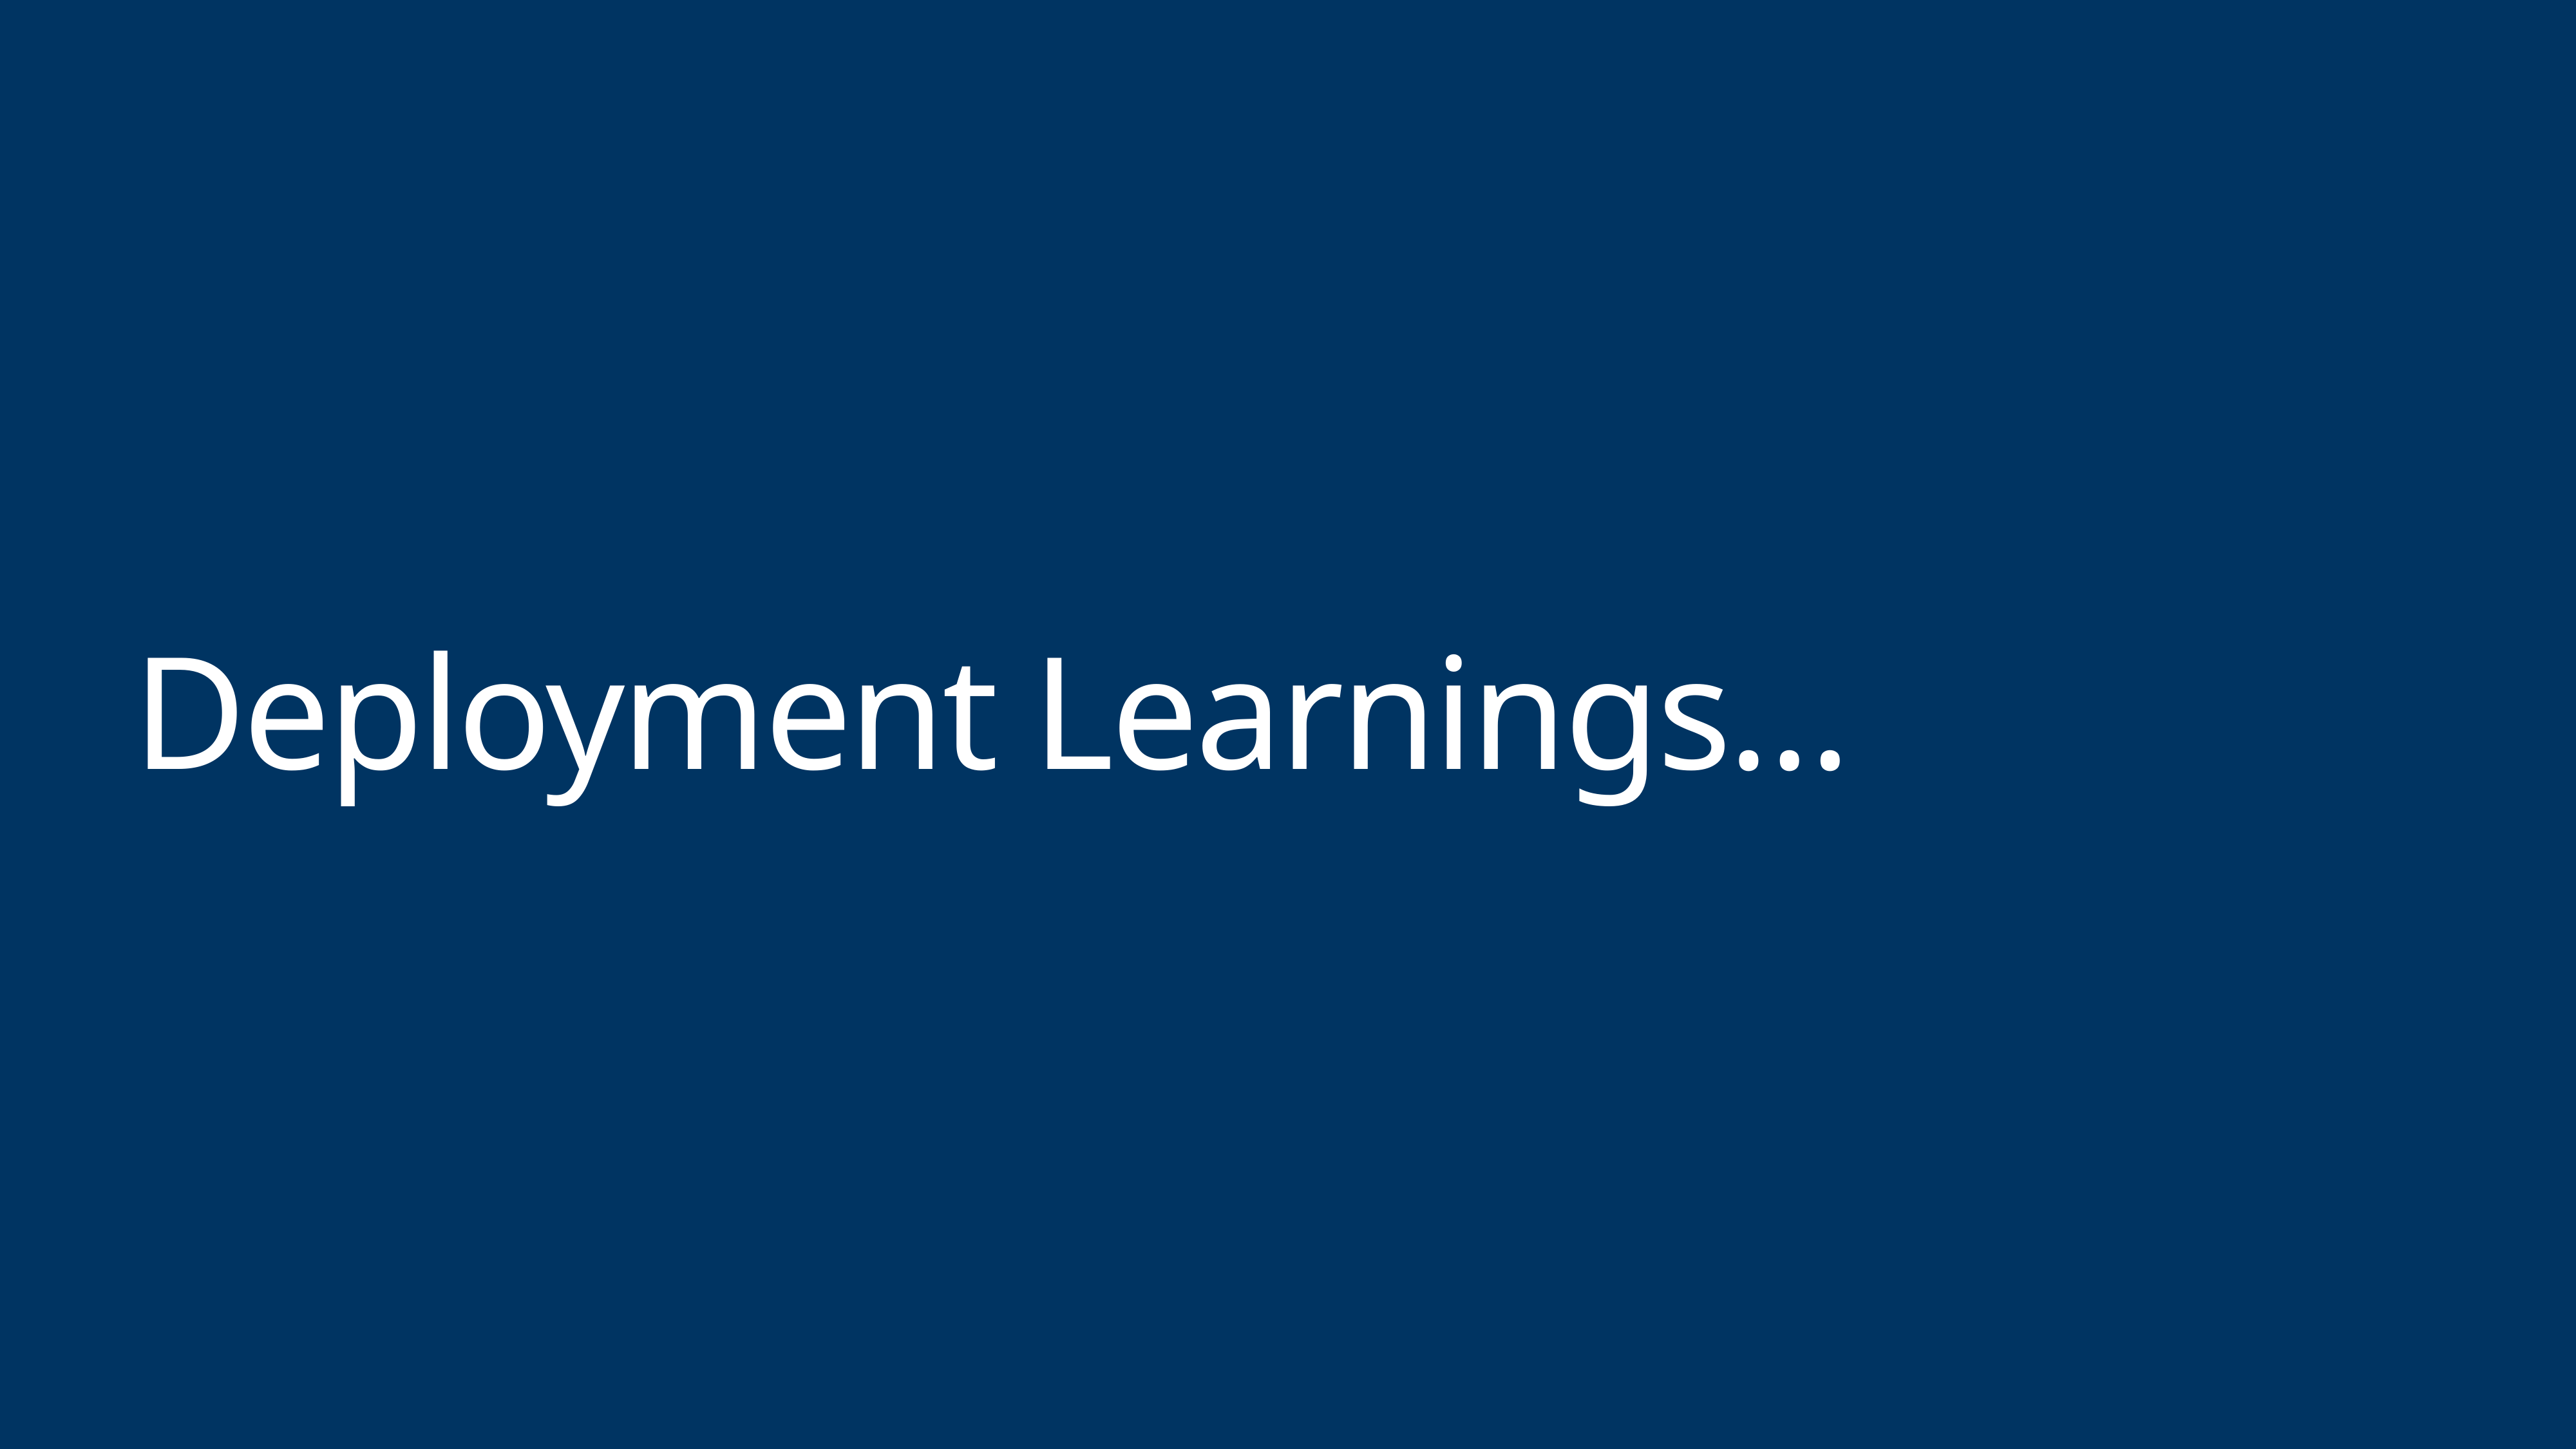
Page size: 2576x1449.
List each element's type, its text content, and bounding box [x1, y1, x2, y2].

title Deployment Learnings… [127, 478, 2449, 971]
